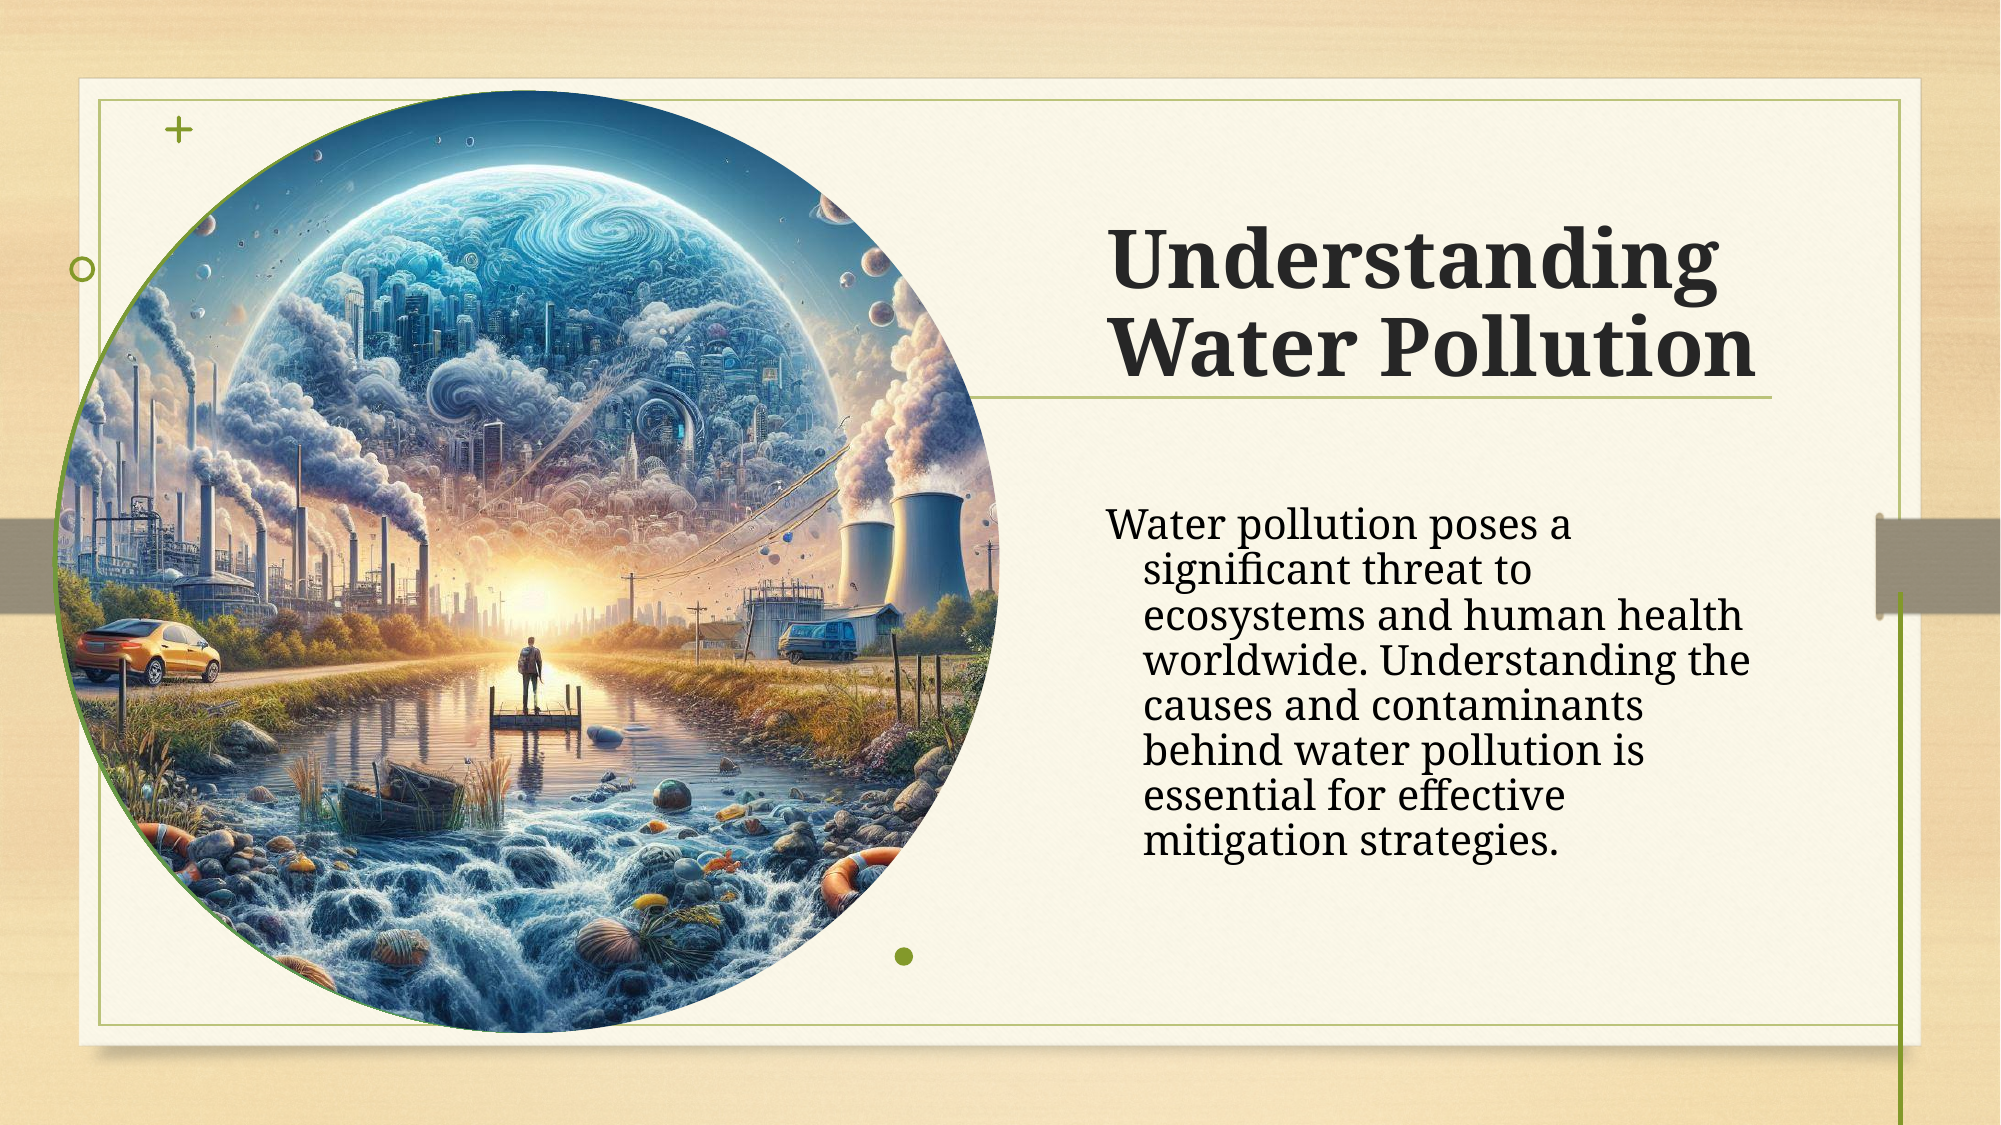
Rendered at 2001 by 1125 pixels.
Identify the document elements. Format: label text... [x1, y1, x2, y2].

title Understanding Water Pollution [1092, 76, 1861, 490]
text_box [52, 500, 57, 624]
text_box [0, 0, 2000, 1125]
list Water pollution poses a significant threat to ecosystems and human health worldwide. Understanding the causes and contaminants behind water pollution is essential for effective mitigation strategies. [1090, 425, 1779, 904]
picture [57, 90, 1000, 1034]
